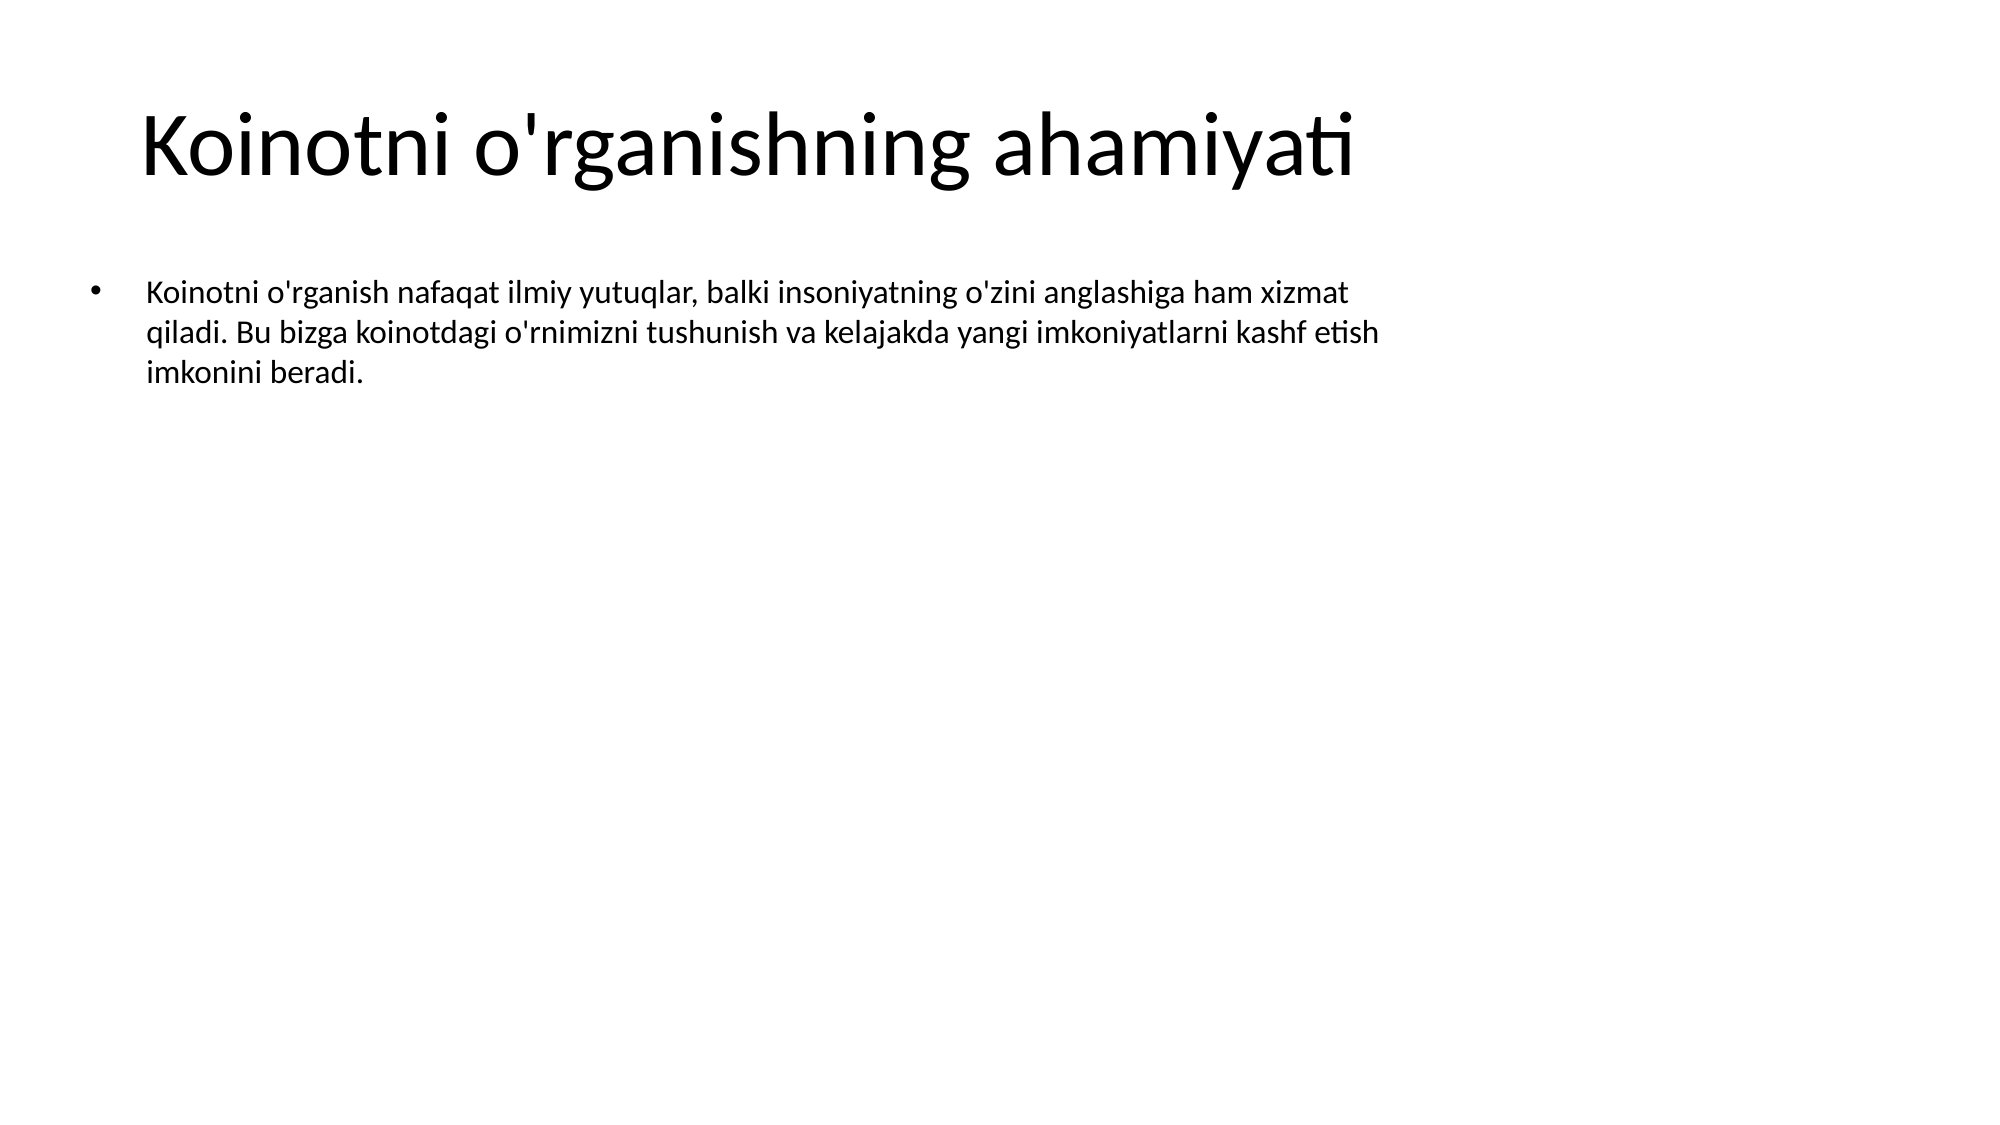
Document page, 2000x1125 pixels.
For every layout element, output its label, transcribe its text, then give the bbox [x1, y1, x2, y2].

list Koinotni o'rganish nafaqat ilmiy yutuqlar, balki insoniyatning o'zini anglashiga ham xizmat qiladi. Bu bizga koinotdagi o'rnimizni tushunish va kelajakda yangi imkoniyatlarni kashf etish imkonini beradi. [75, 262, 1425, 1005]
title Koinotni o'rganishning ahamiyati [75, 45, 1425, 233]
